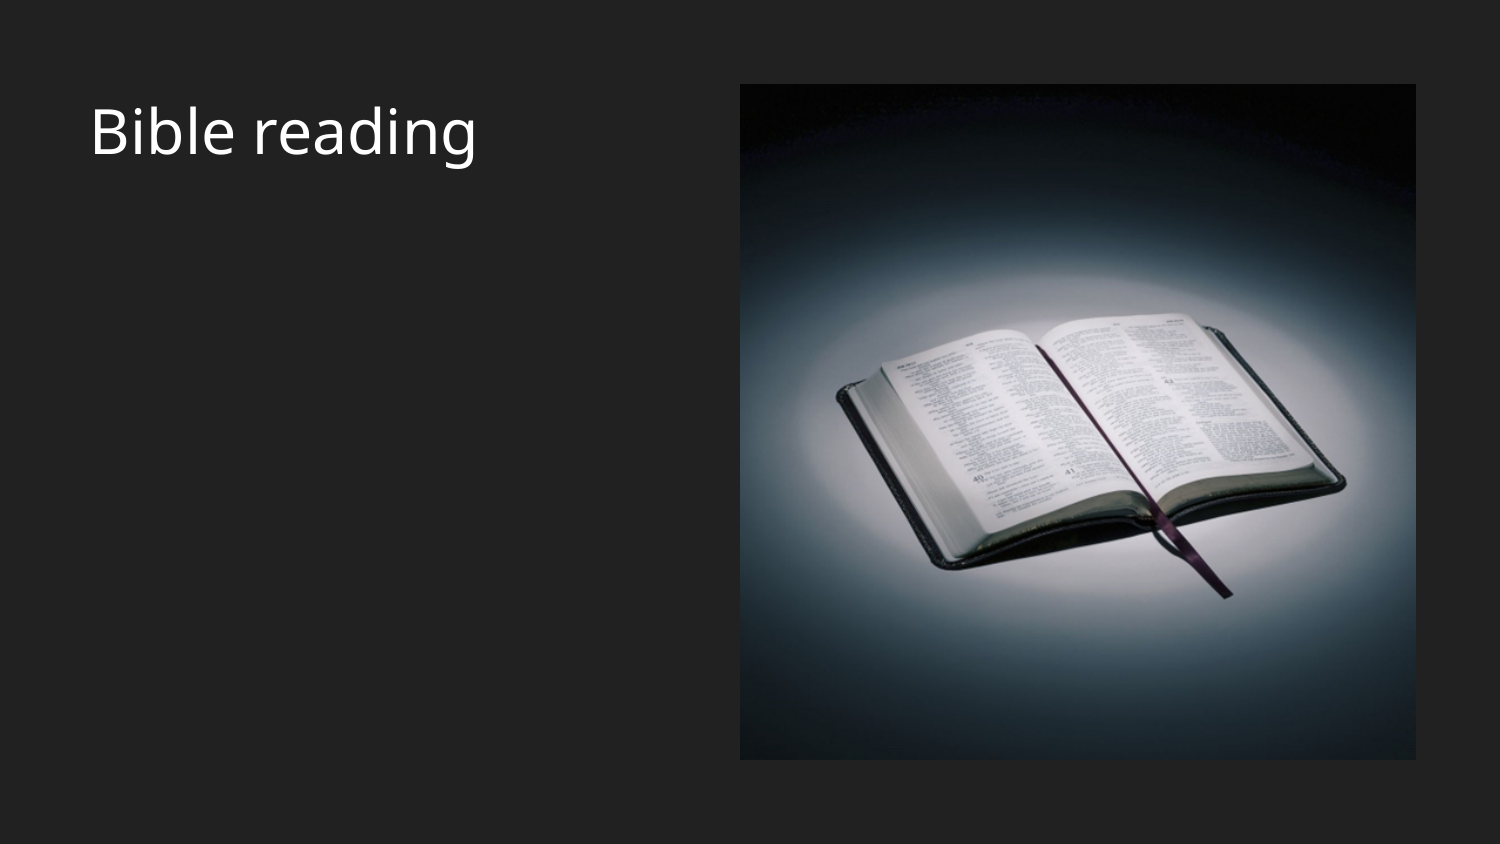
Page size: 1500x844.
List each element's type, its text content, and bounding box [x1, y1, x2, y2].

text_box Bible reading [74, 84, 675, 175]
picture [740, 84, 1416, 760]
